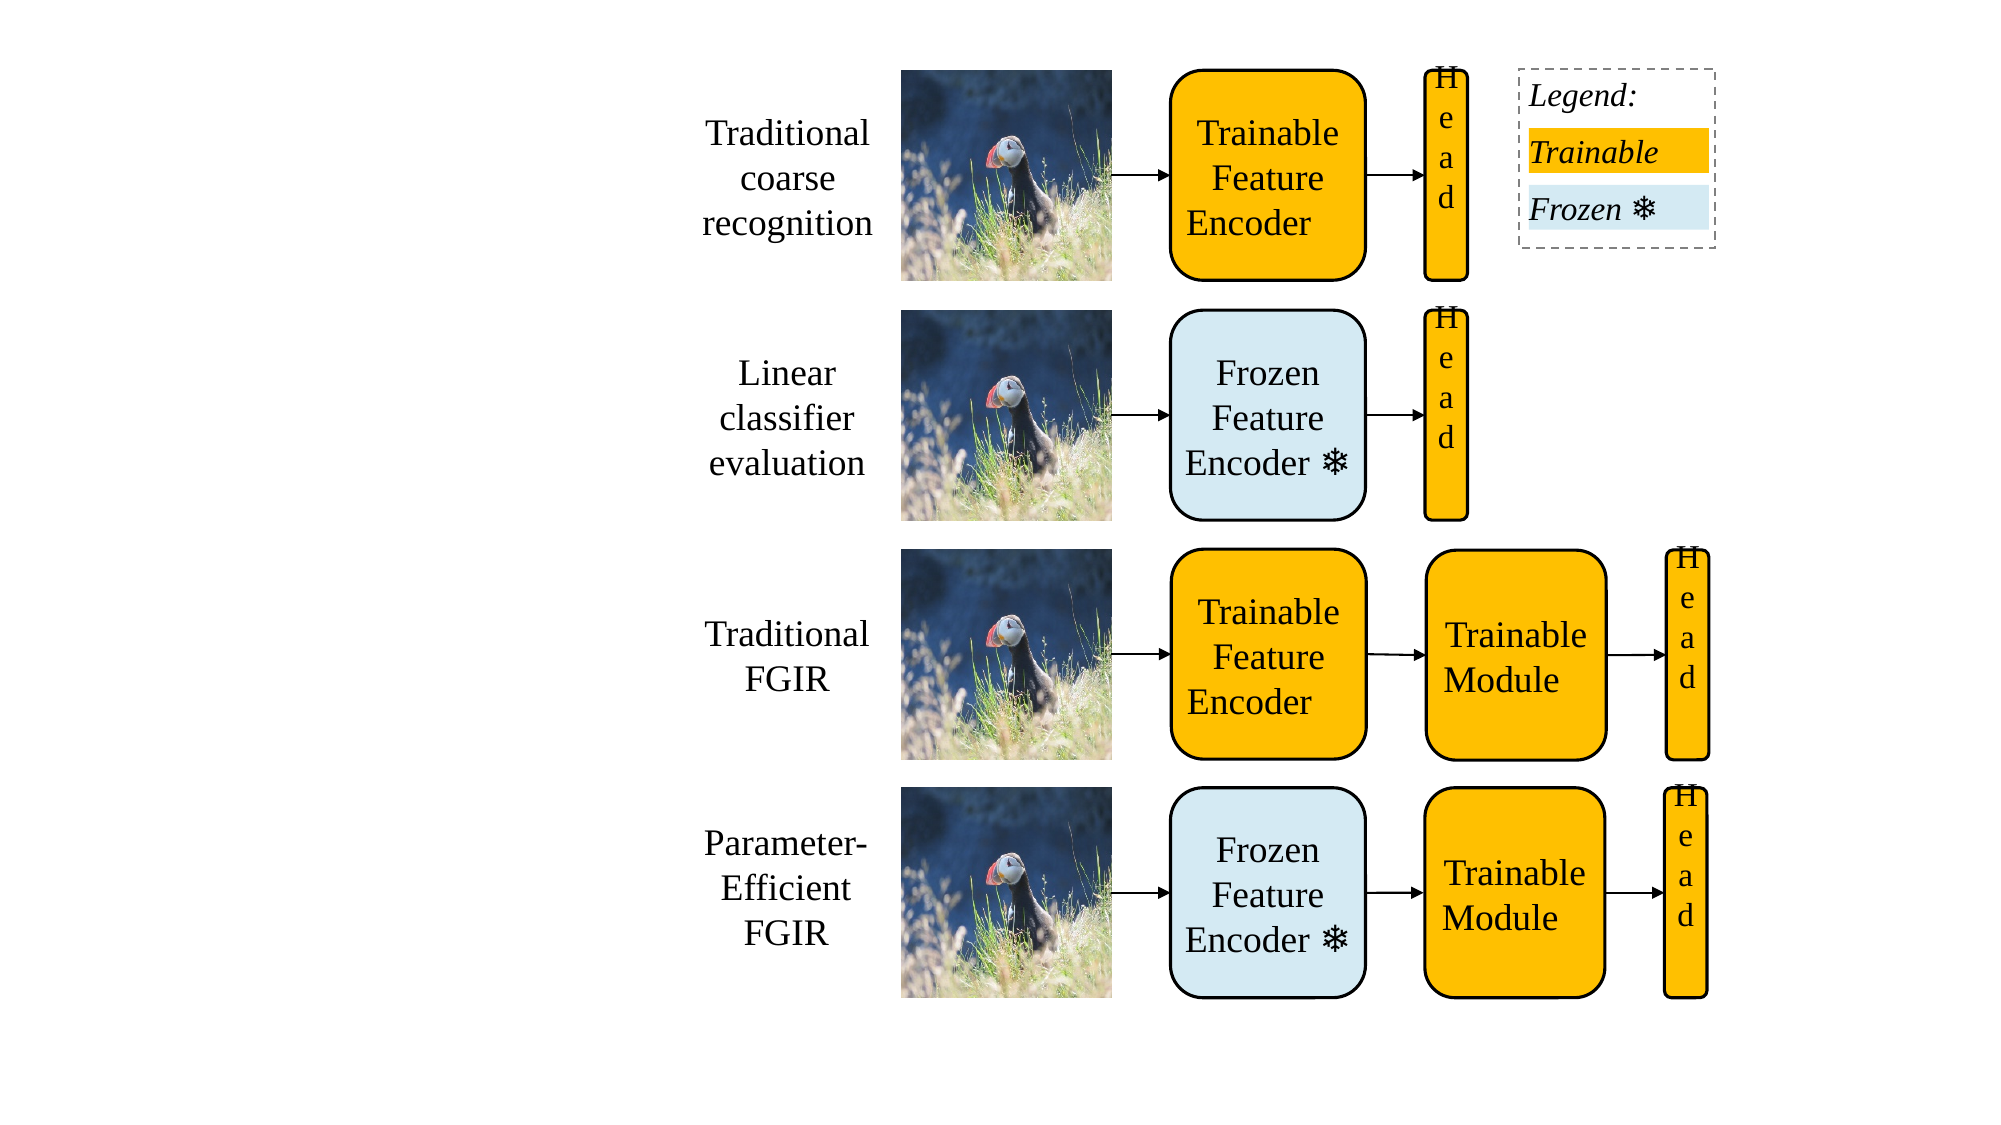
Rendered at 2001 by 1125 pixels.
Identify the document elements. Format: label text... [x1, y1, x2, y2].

text_box Linear classifier evaluation [688, 361, 886, 469]
picture [901, 787, 1112, 998]
text_box Frozen Feature Encoder ❄️ [1169, 786, 1367, 999]
text_box Parameter-Efficient FGIR [687, 831, 885, 939]
text_box Trainable Module🔥 [1425, 549, 1608, 762]
picture [901, 549, 1112, 760]
text_box Frozen Feature Encoder ❄️ [1169, 309, 1367, 522]
text_box He a d🔥 [1423, 309, 1469, 522]
picture [901, 70, 1112, 281]
text_box He a d🔥 [1665, 548, 1710, 761]
text_box He a d🔥 [1423, 69, 1469, 282]
text_box Traditional FGIR [688, 600, 886, 708]
text_box Trainable Feature Encoder 🔥 [1169, 69, 1367, 282]
text_box [673, 57, 1725, 1019]
text_box Trainable Feature Encoder 🔥 [1170, 548, 1368, 761]
text_box [1518, 68, 1716, 249]
text_box Trainable Module🔥 [1423, 786, 1606, 999]
text_box He a d🔥 [1663, 786, 1709, 999]
text_box Traditional coarse recognition [689, 121, 887, 229]
picture [901, 310, 1112, 521]
